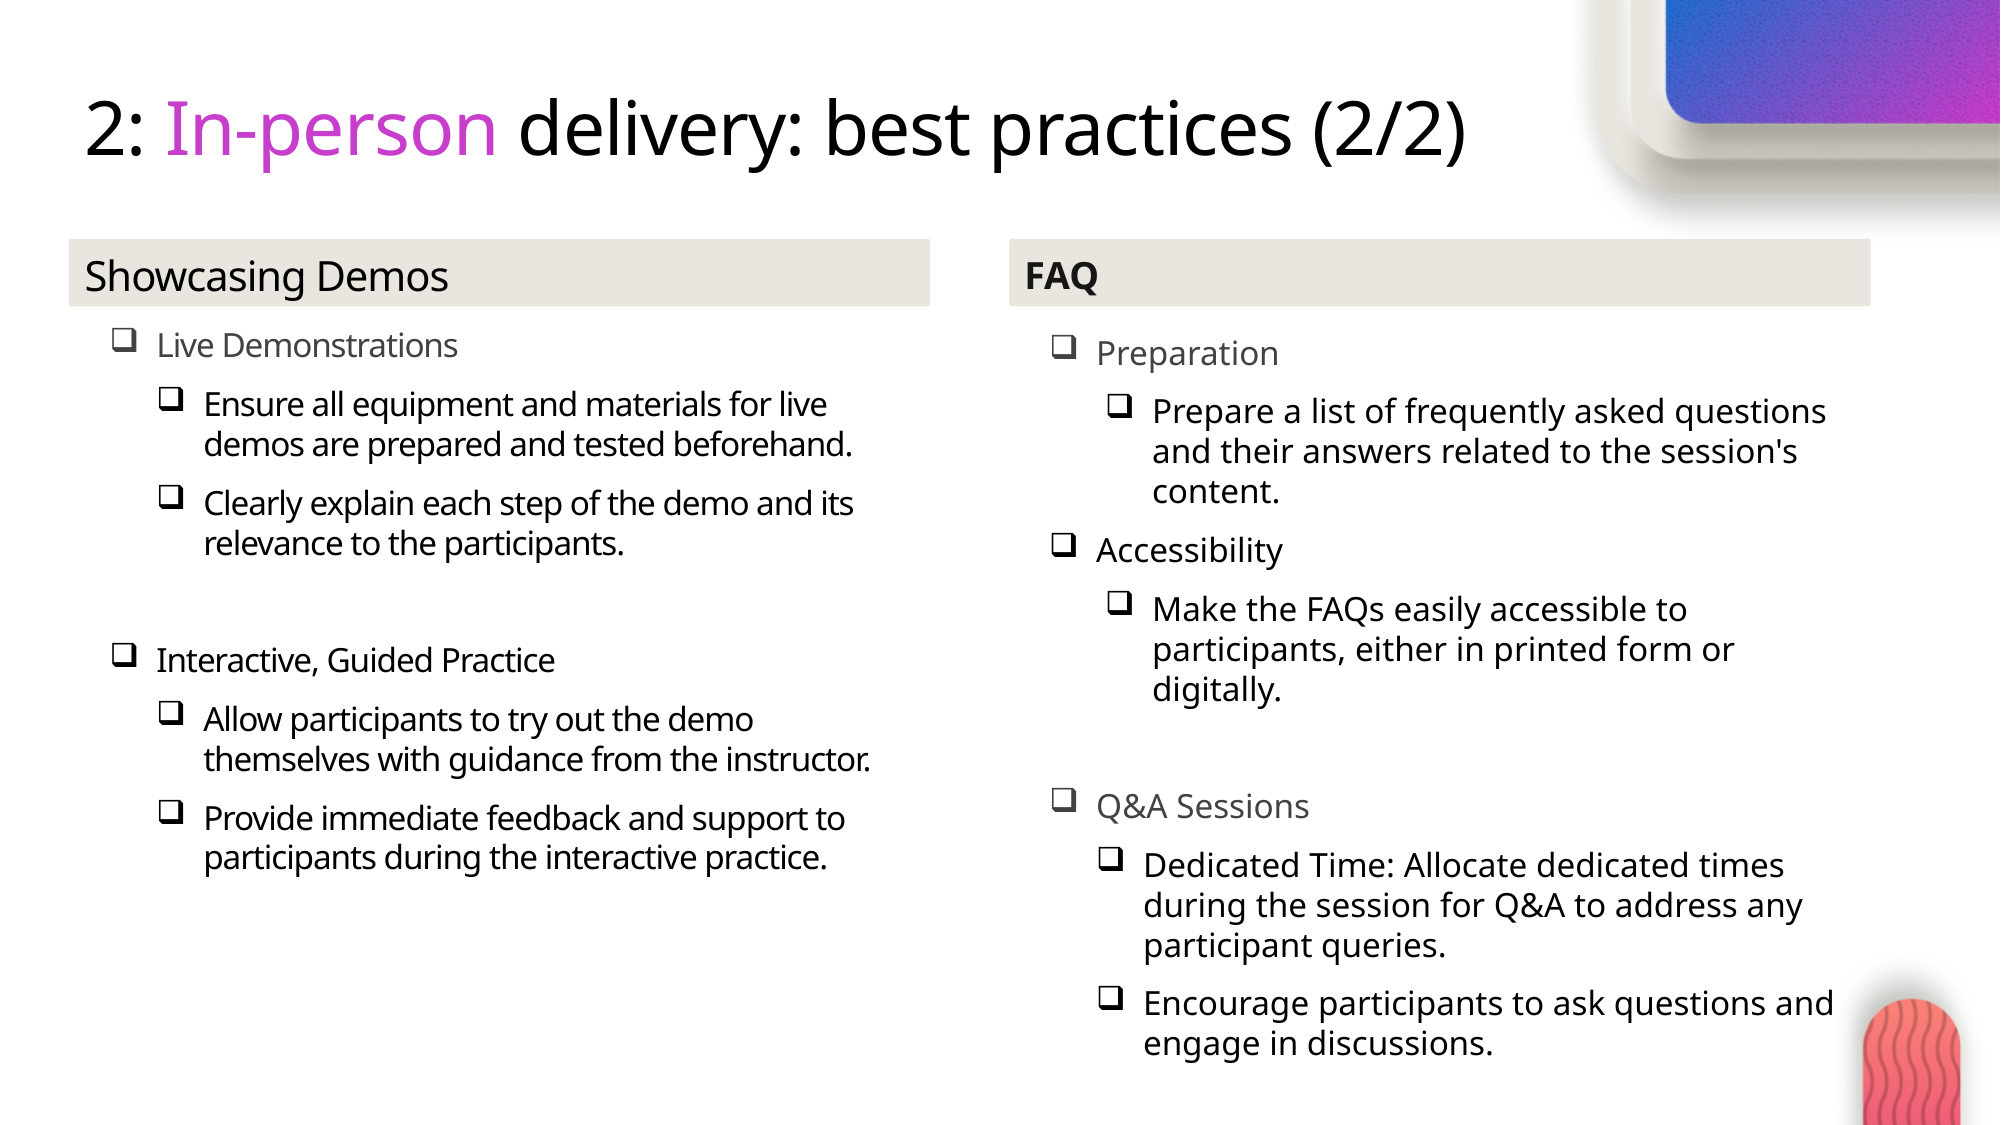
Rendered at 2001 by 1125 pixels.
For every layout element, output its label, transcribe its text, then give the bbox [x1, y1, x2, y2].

text_box Live Demonstrations Ensure all equipment and materials for live demos are prepared and tested beforehand. Clearly explain each step of the demo and its relevance to the participants. Interactive, Guided Practice Allow participants to try out the demo themselves with guidance from the instructor. Provide immediate feedback and support to participants during the interactive practice. [62, 324, 924, 877]
text_box [68, 239, 930, 307]
picture [1565, 0, 2000, 342]
text_box Preparation Prepare a list of frequently asked questions and their answers related to the session's content. Accessibility Make the FAQs easily accessible to participants, either in printed form or digitally. Q&A Sessions Dedicated Time: Allocate dedicated times during the session for Q&A to address any participant queries. Encourage participants to ask questions and engage in discussions. [987, 324, 1859, 1070]
title 2: In-person delivery: best practices (2/2) [69, 73, 1658, 276]
text_box Showcasing Demos [84, 249, 790, 300]
text_box FAQ [1009, 244, 1658, 305]
picture [1819, 949, 1998, 1125]
